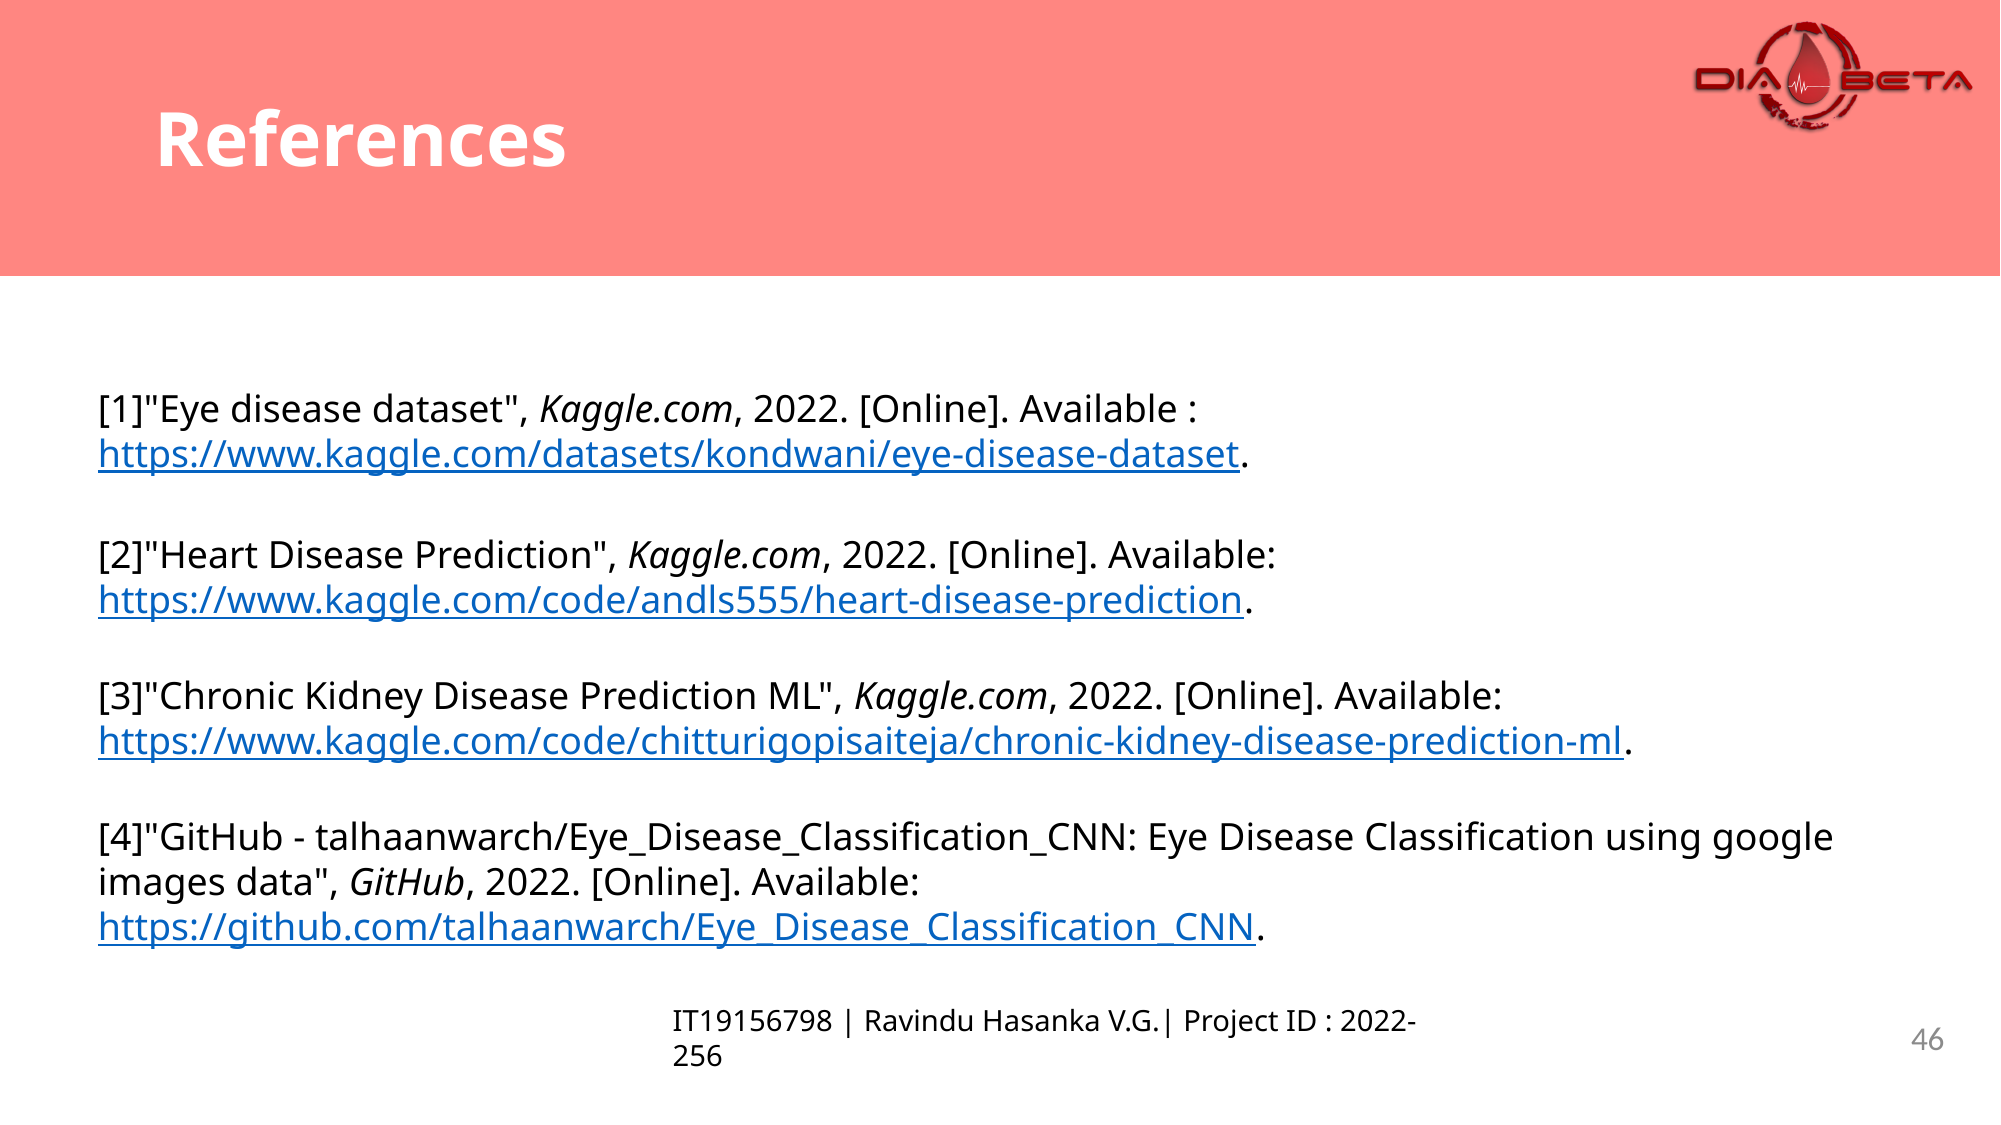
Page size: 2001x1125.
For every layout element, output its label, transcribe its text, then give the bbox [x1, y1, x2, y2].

picture [1575, 0, 2000, 220]
slide_number 46 [1917, 1007, 1960, 1068]
text_box [1]"Eye disease dataset", Kaggle.com, 2022. [Online]. Available : https://www.kaggle.com/datasets/kondwani/eye-disease-dataset. [2]"Heart Disease Prediction", Kaggle.com, 2022. [Online]. Available: https://www.kaggle.com/code/andls555/heart-disease-prediction. [3]"Chronic Kidney Disease Prediction ML", Kaggle.com, 2022. [Online]. Available: https://www.kaggle.com/code/chitturigopisaiteja/chronic-kidney-disease-prediction-ml. [4]"GitHub - talhaanwarch/Eye_Disease_Classification_CNN: Eye Disease Classification using google images data", GitHub, 2022. [Online]. Available: https://github.com/talhaanwarch/Eye_Disease_Classification_CNN. ‌ [83, 377, 1917, 1097]
text_box [0, 0, 2000, 277]
text_box References [140, 101, 1433, 189]
